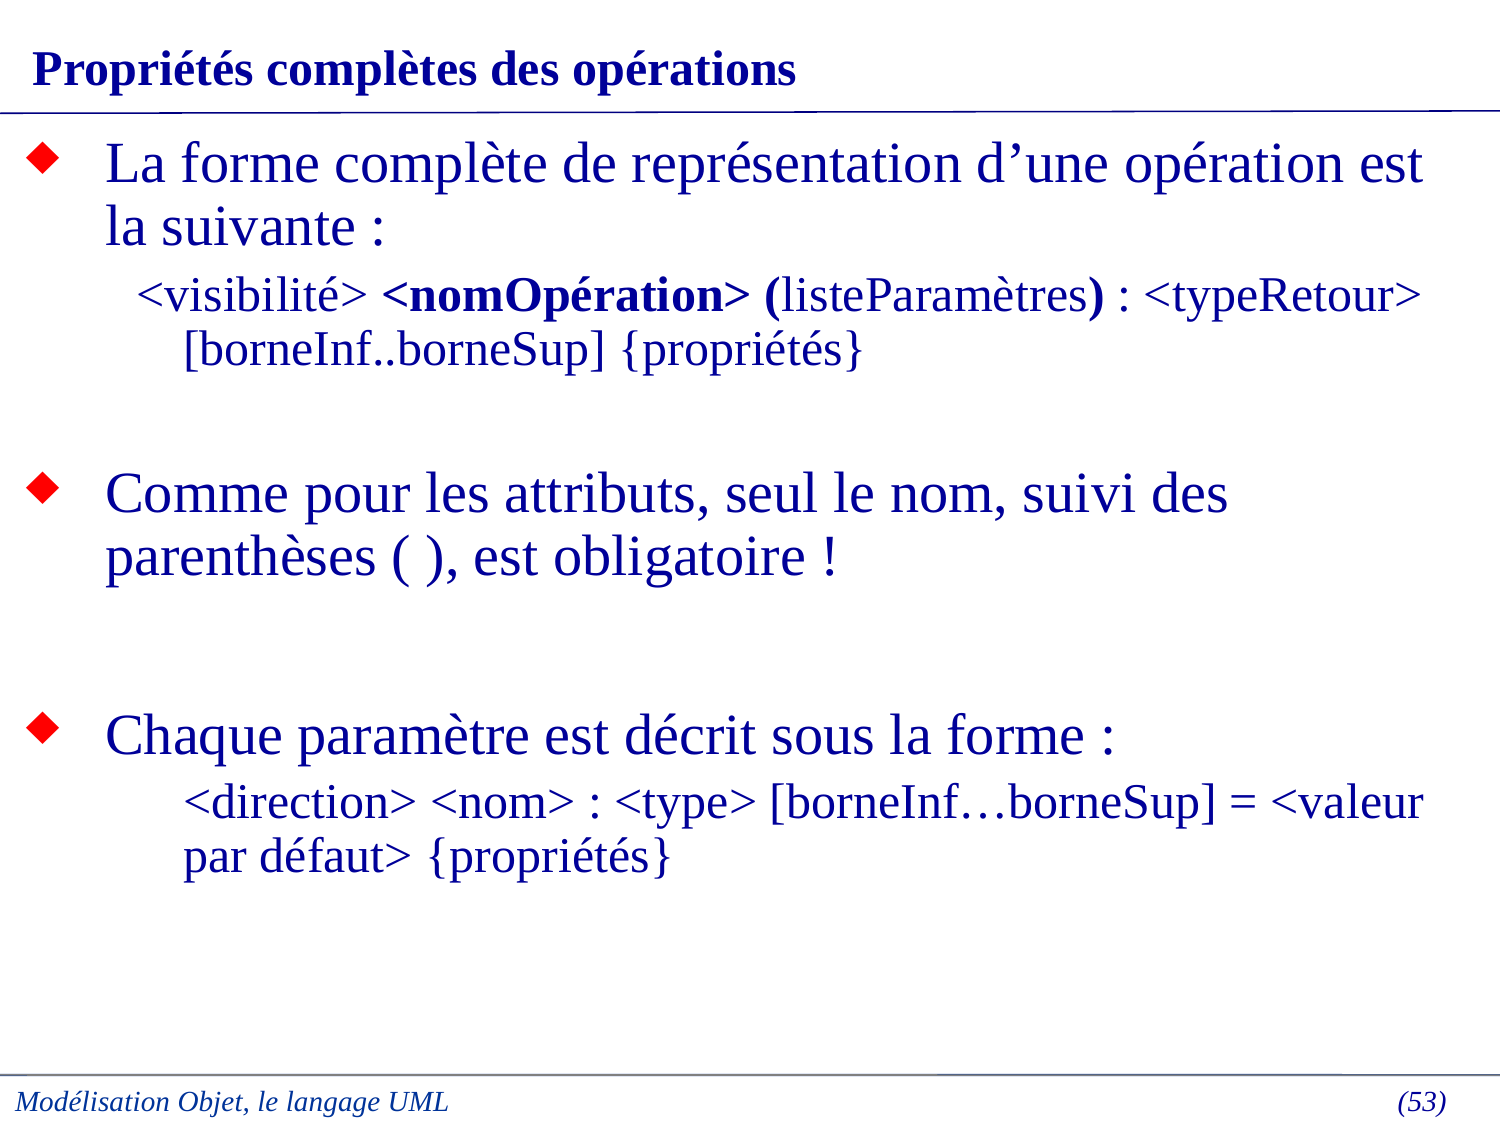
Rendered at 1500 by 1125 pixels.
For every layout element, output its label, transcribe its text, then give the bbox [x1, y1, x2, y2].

list La forme complète de représentation d’une opération est la suivante : <visibilité> <nomOpération> (listeParamètres) : <typeRetour> [borneInf..borneSup] {propriétés} Comme pour les attributs, seul le nom, suivi des parenthèses ( ), est obligatoire ! Chaque paramètre est décrit sous la forme : <direction> <nom> : <type> [borneInf…borneSup] = <valeur par défaut> {propriétés} [11, 124, 1481, 892]
title Propriétés complètes des opérations [17, 28, 1481, 104]
slide_number (53) [949, 1074, 1462, 1118]
footer Modélisation Objet, le langage UML [0, 1074, 850, 1120]
